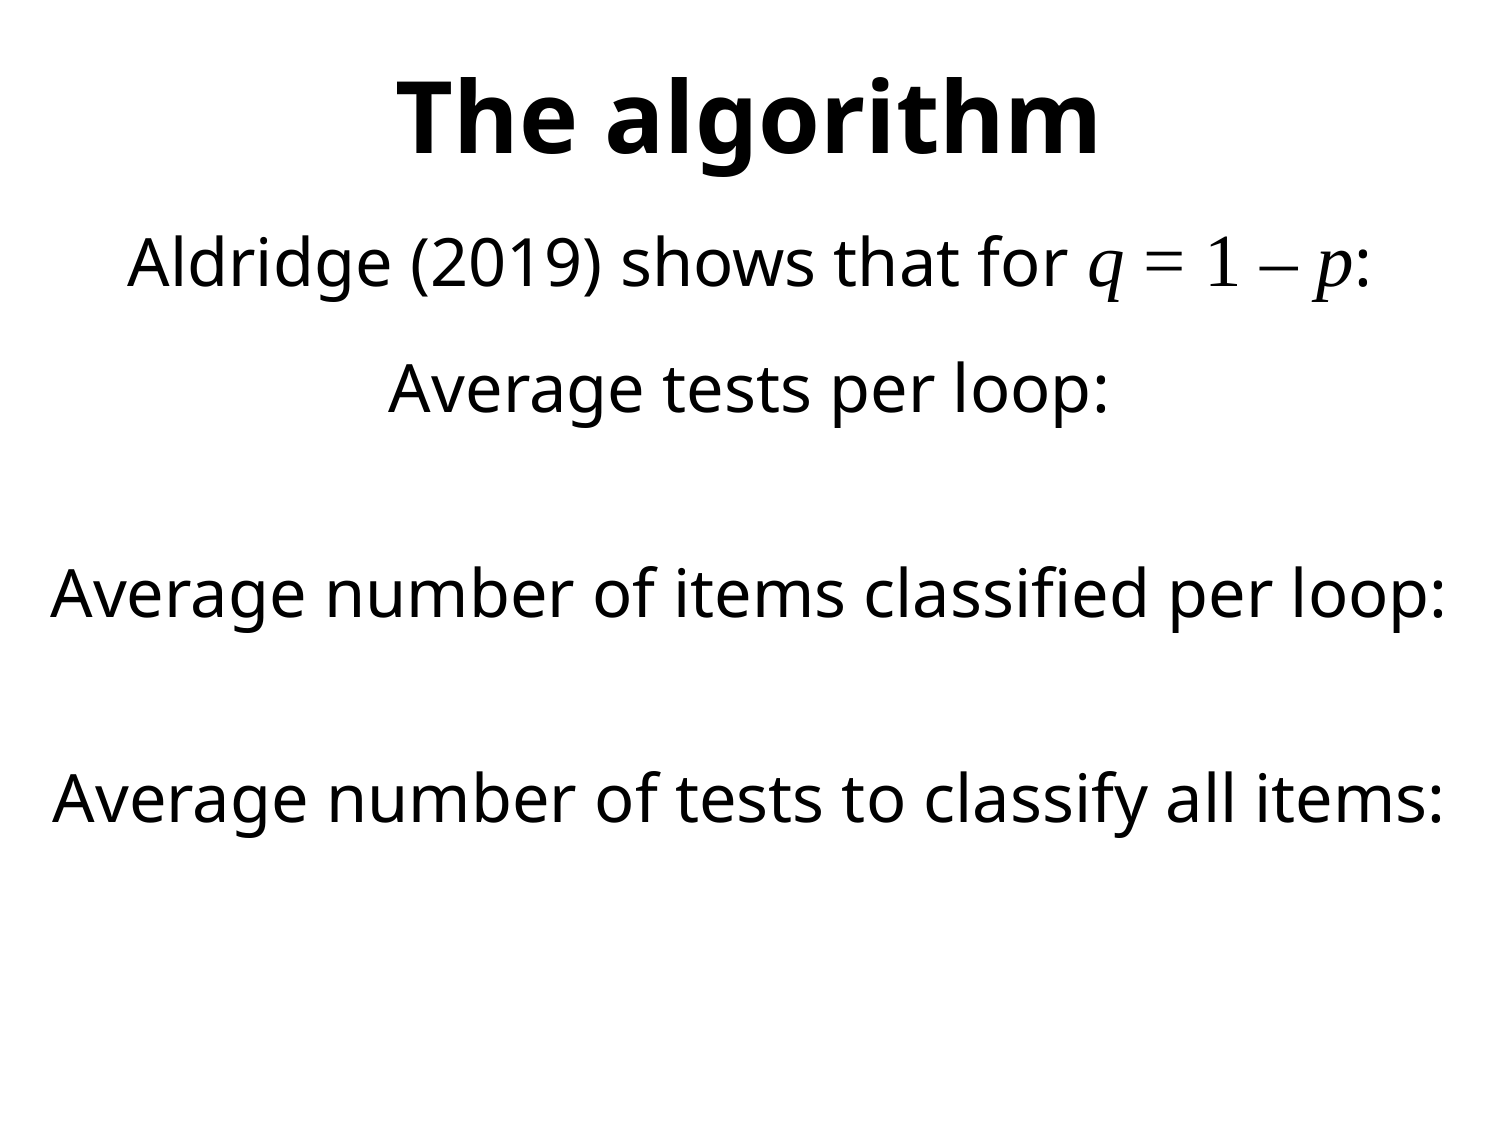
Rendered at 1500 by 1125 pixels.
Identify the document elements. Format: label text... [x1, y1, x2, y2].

title The algorithm [0, 59, 1500, 217]
